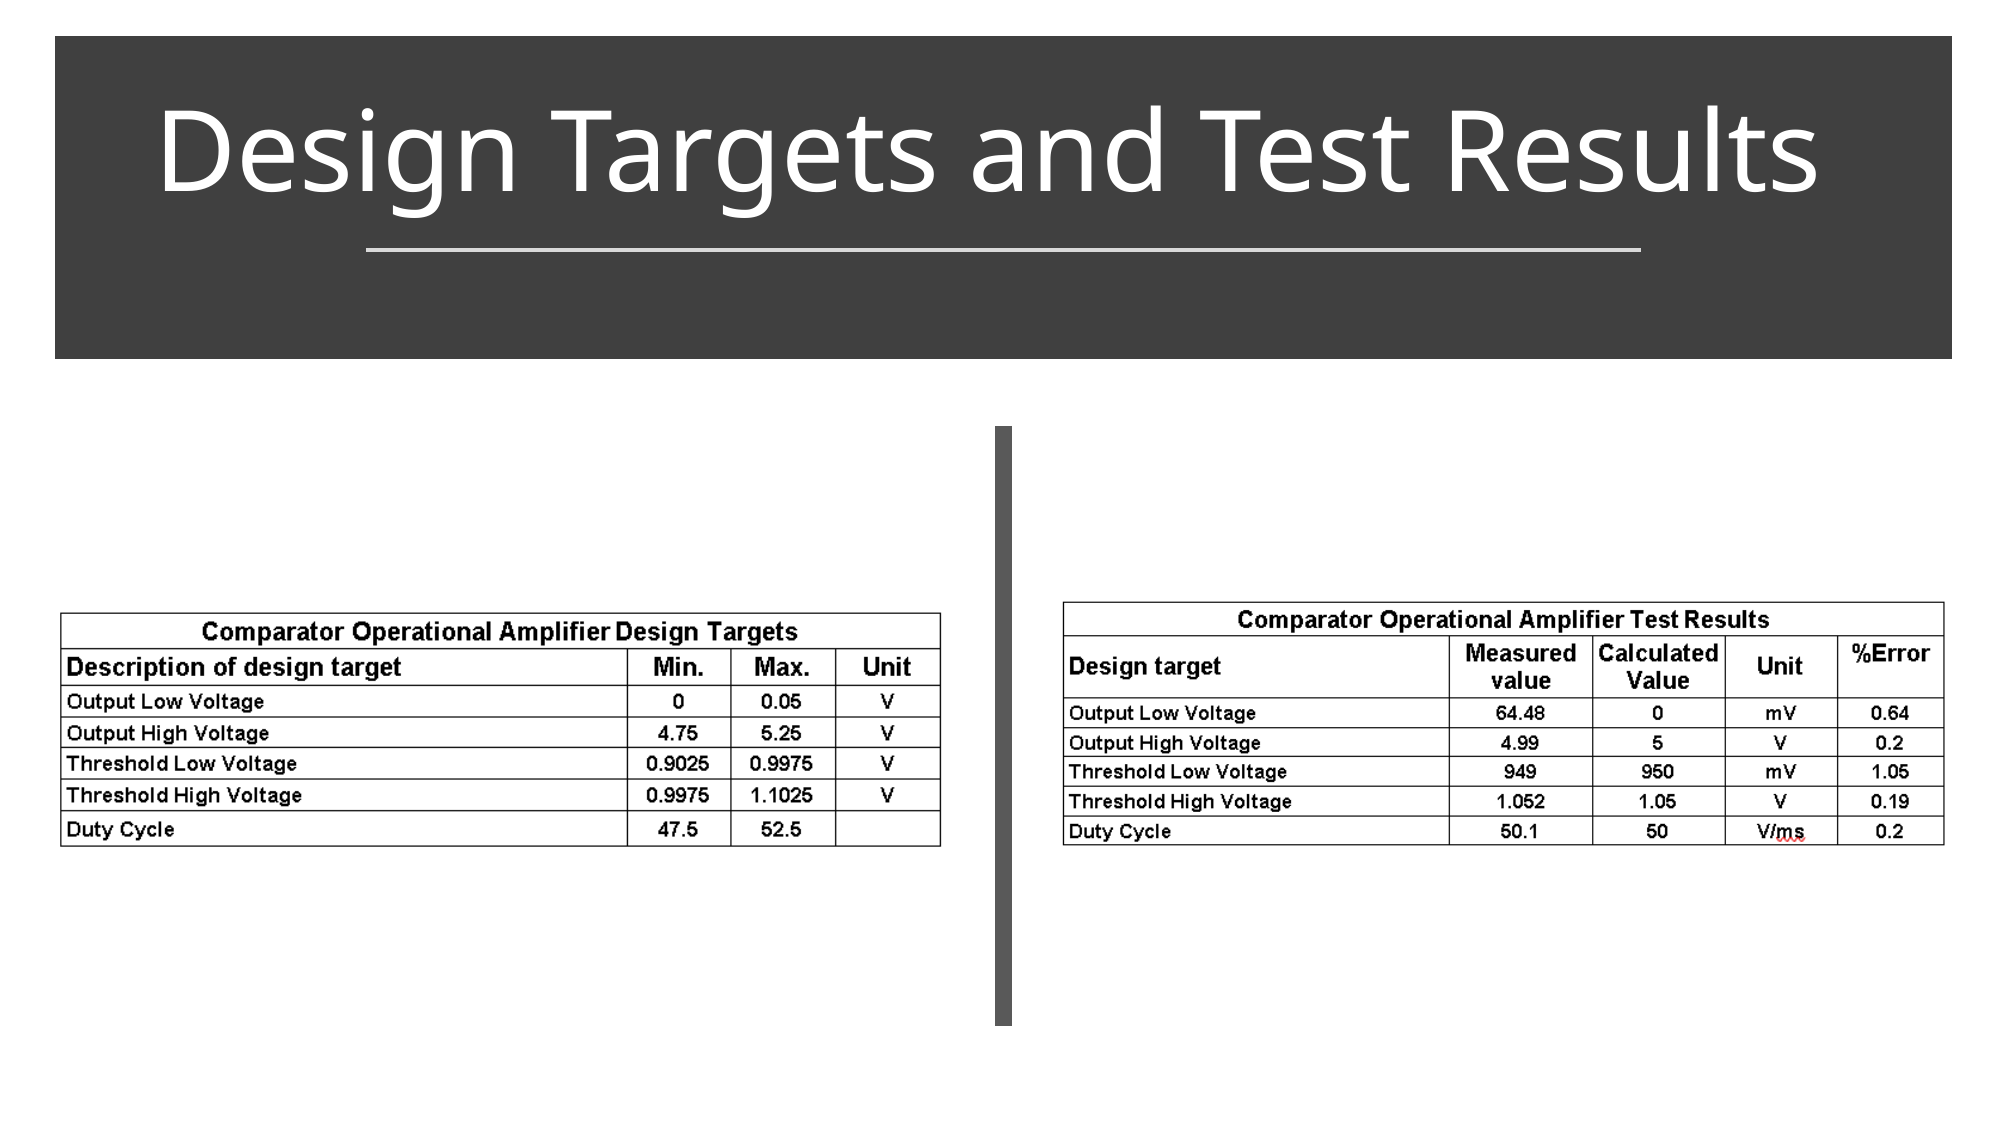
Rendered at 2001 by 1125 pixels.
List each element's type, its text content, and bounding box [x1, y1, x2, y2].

picture [1057, 597, 1953, 855]
text_box [64, 45, 1942, 350]
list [54, 595, 950, 857]
title Design Targets and Test Results [89, 71, 1917, 224]
